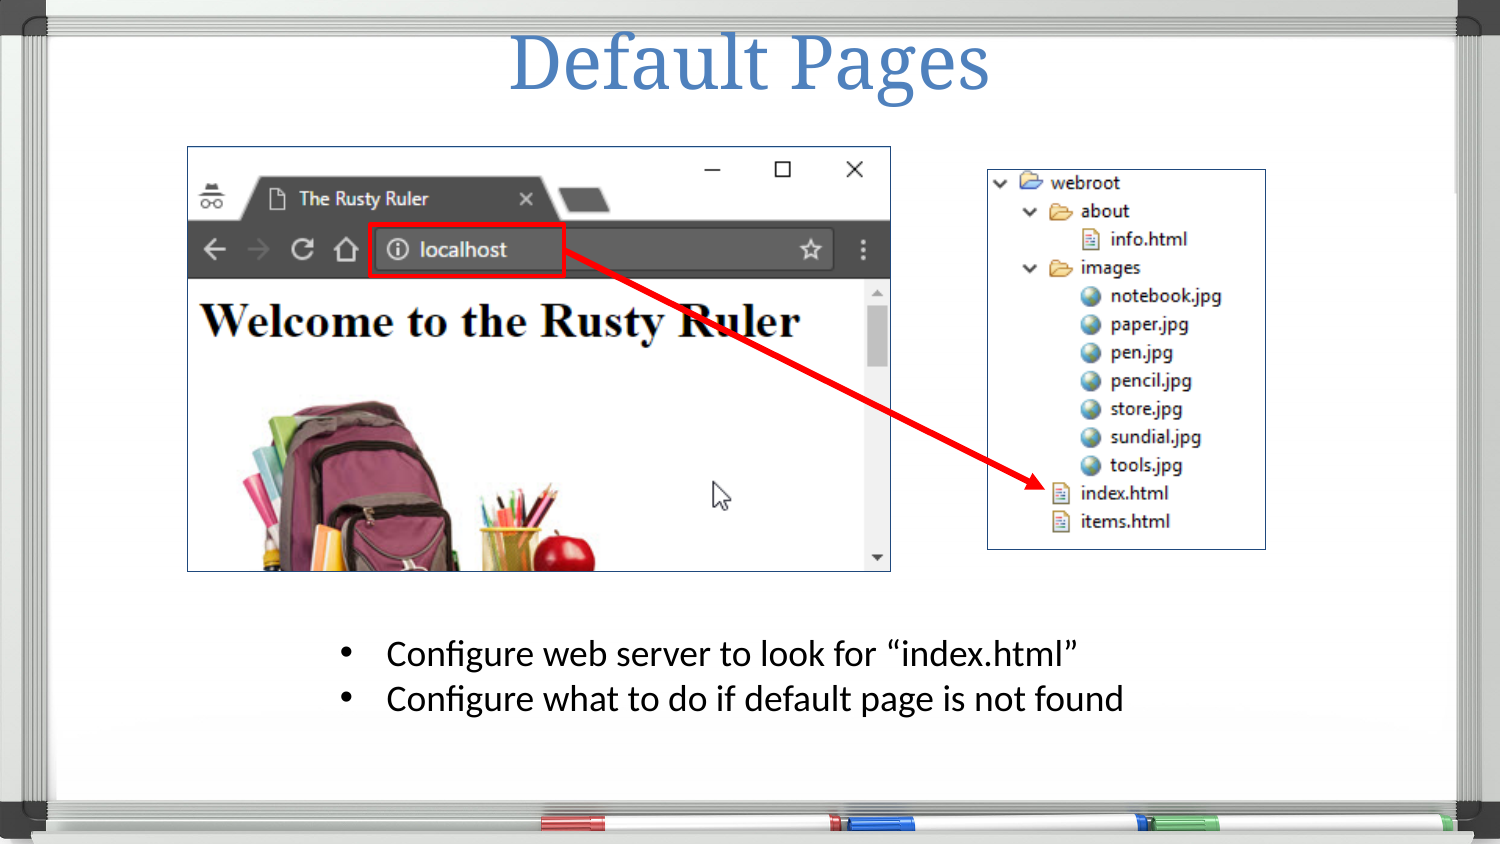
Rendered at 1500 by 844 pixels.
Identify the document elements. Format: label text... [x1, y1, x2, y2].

title Default Pages [12, 9, 1488, 110]
picture [0, 0, 1500, 844]
text_box Configure web server to look for “index.html” Configure what to do if default page is not found [324, 621, 1275, 727]
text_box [563, 250, 1046, 490]
